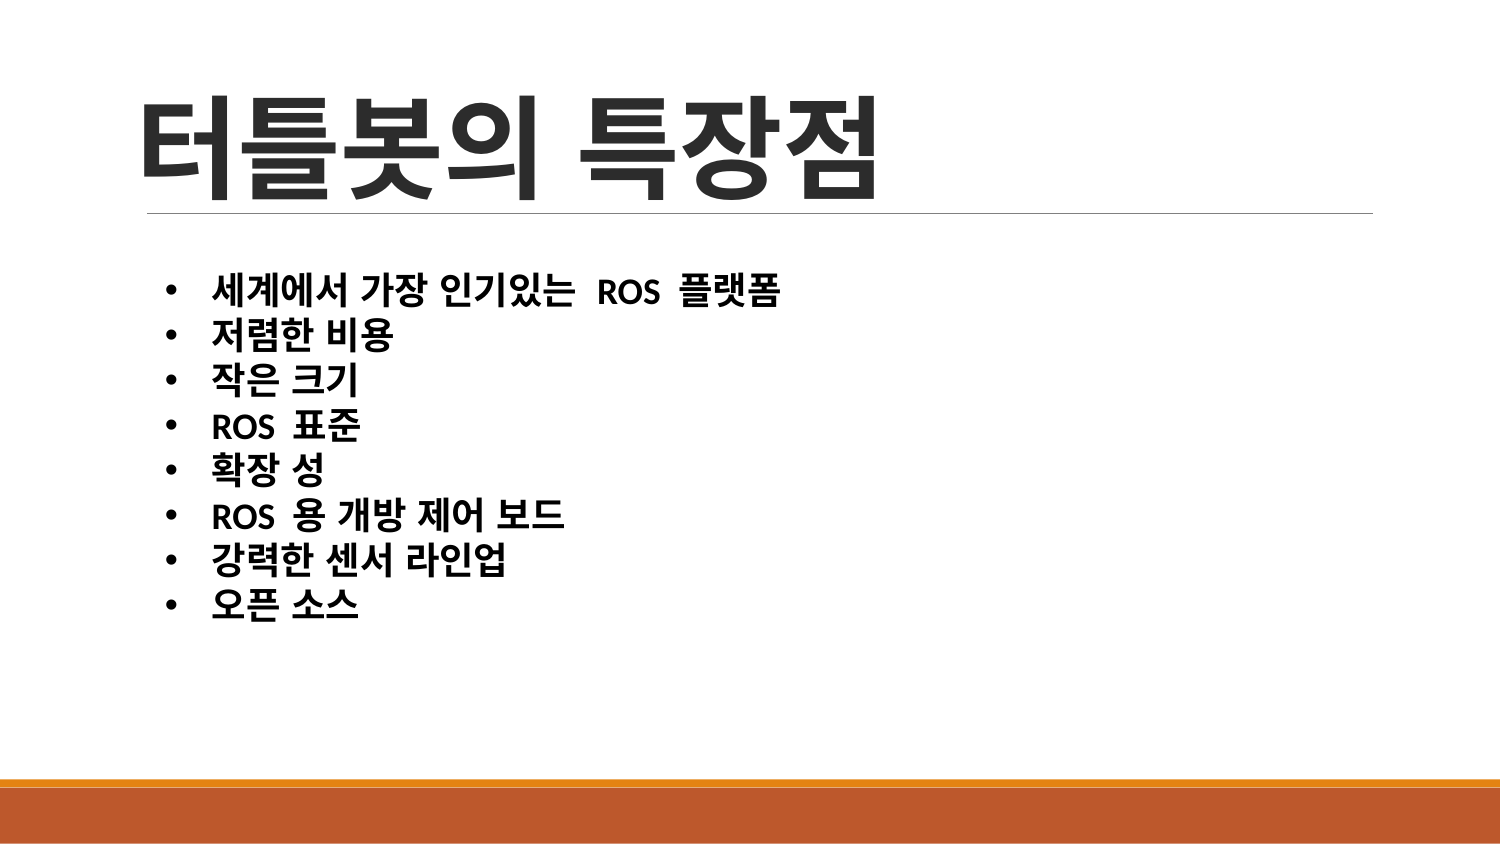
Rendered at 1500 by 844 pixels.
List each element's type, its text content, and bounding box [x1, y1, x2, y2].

title 터틀봇의 특장점 [135, 35, 1373, 214]
text_box 세계에서 가장 인기있는 ROS 플랫폼 저렴한 비용 작은 크기 ROS 표준 확장 성 ROS 용 개방 제어 보드 강력한 센서 라인업 오픈 소스 [150, 259, 1373, 635]
